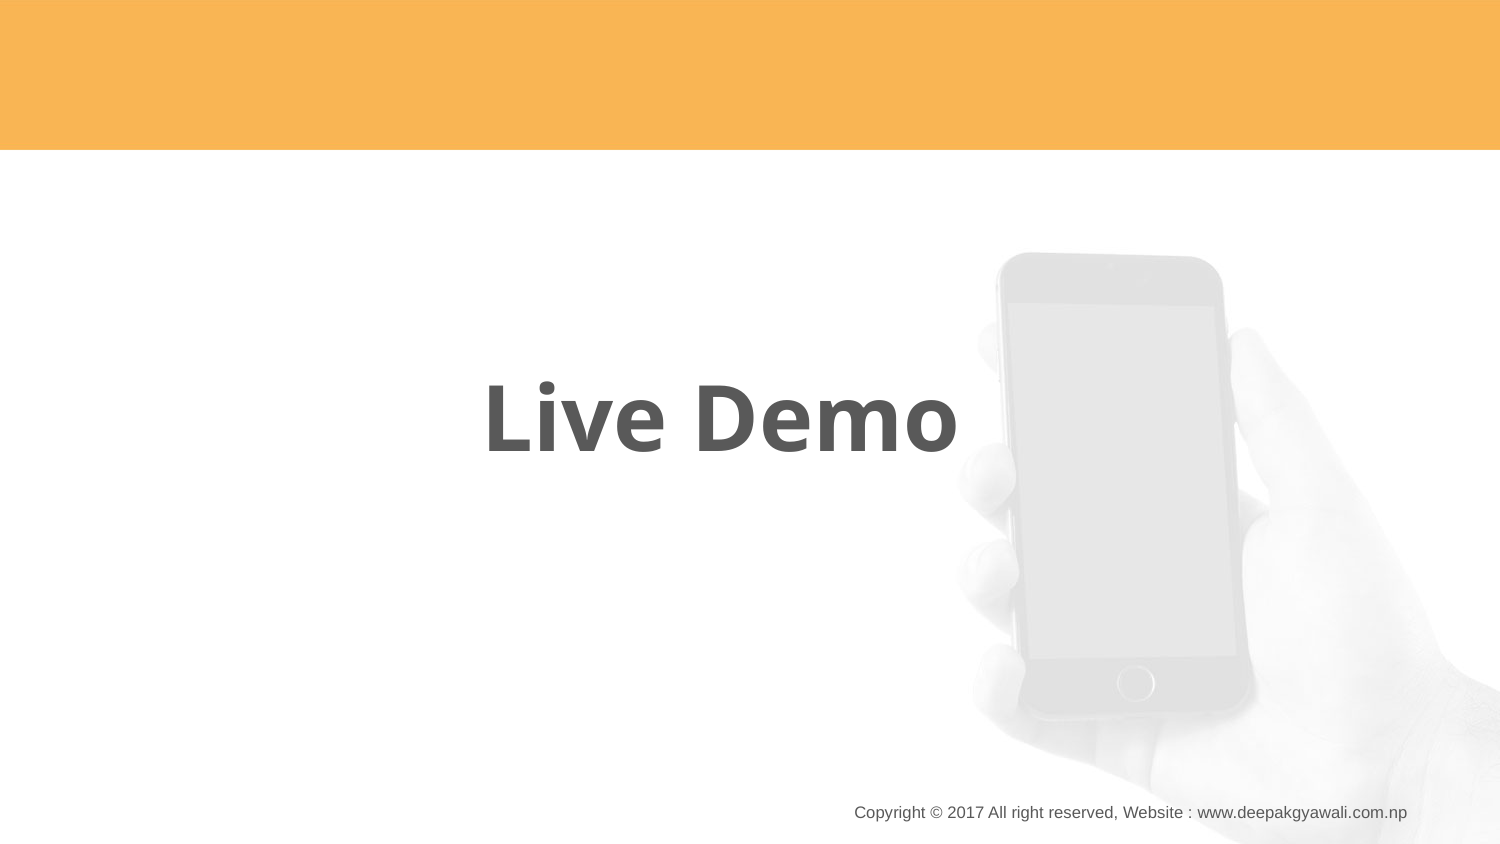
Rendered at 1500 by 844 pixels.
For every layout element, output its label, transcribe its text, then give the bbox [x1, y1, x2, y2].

picture [0, 0, 1500, 844]
title Live Demo [442, 340, 1325, 504]
text_box Copyright © 2017 All right reserved, Website : www.deepakgyawali.com.np [761, 794, 1423, 830]
